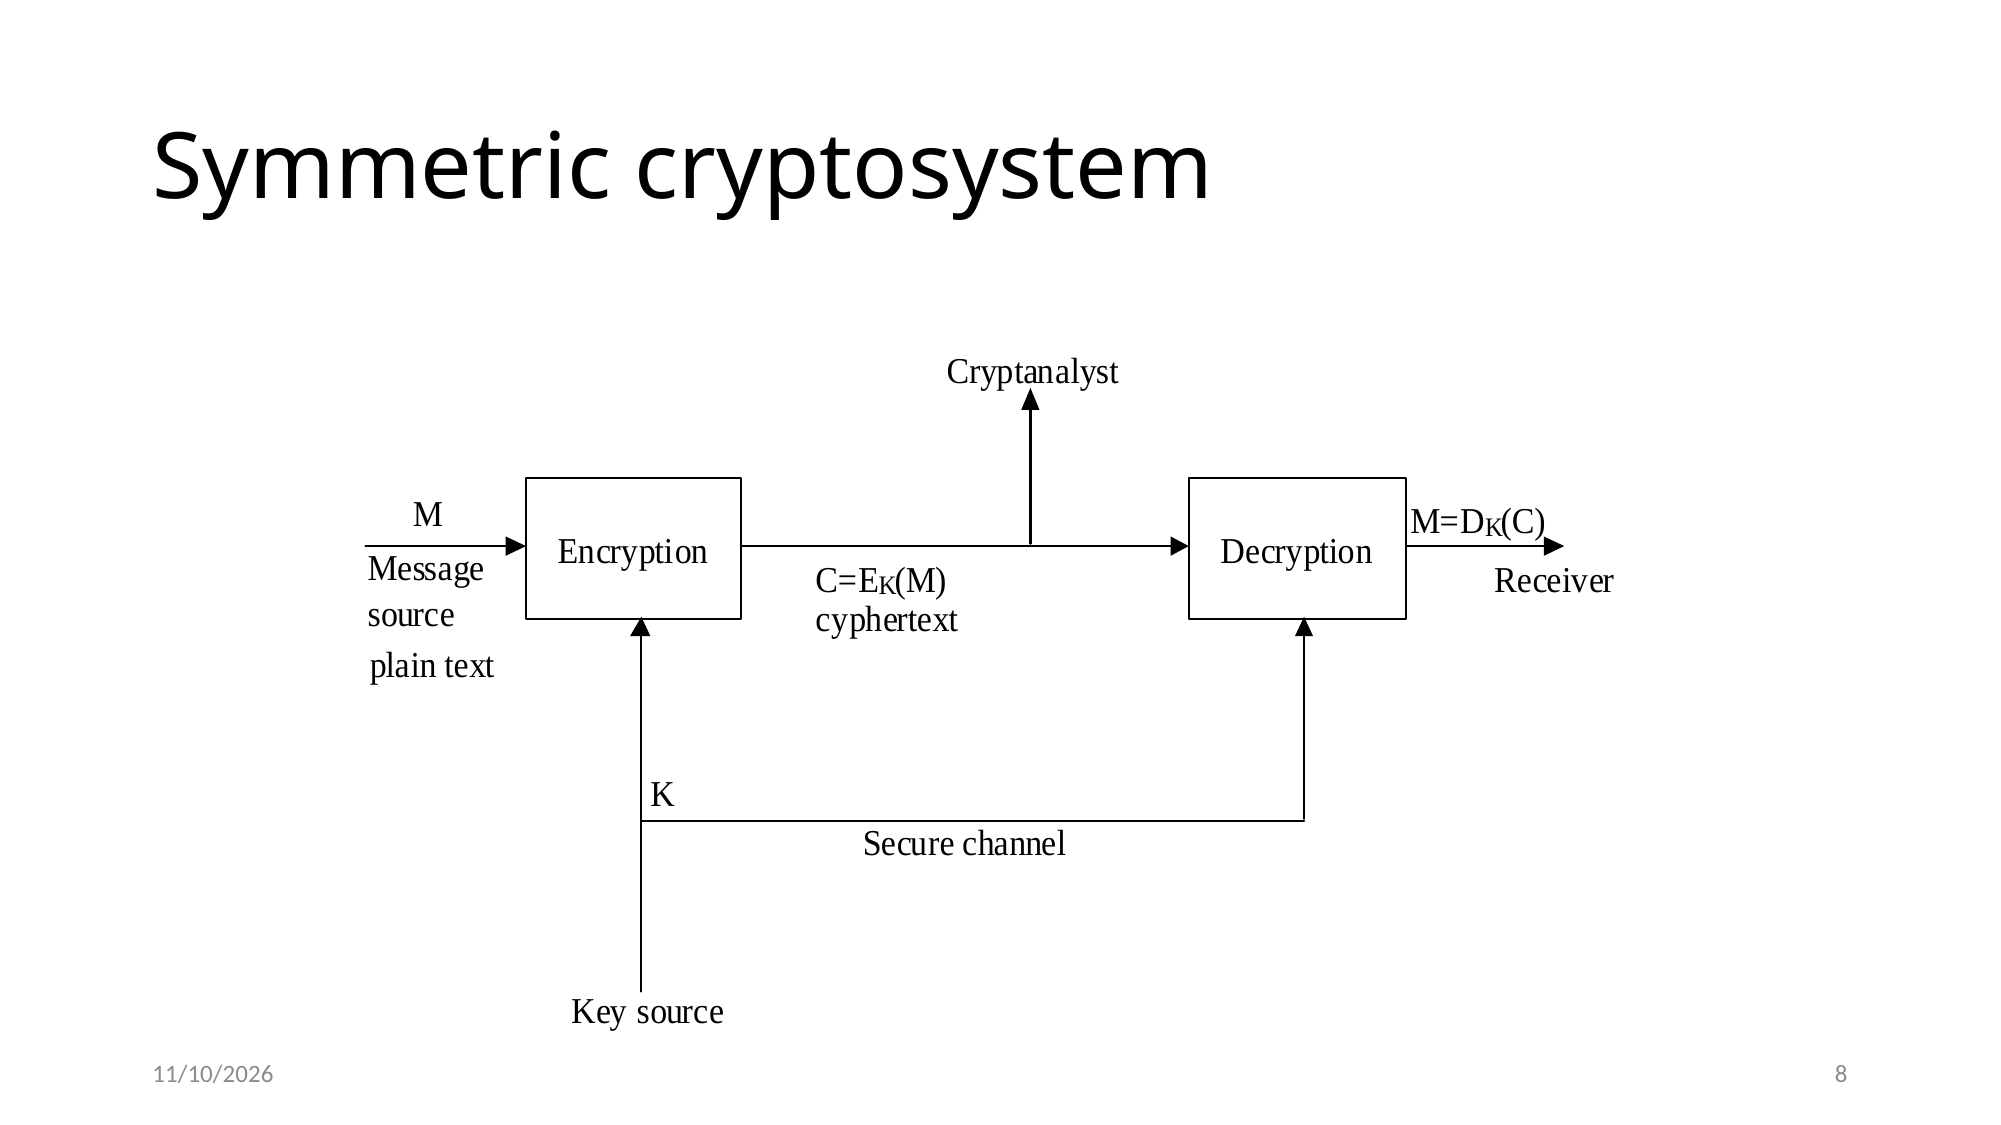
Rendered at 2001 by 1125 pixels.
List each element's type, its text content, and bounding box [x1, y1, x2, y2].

picture [349, 336, 1655, 1043]
title Symmetric cryptosystem [137, 59, 1863, 278]
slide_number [137, 1042, 588, 1103]
slide_number 8 [1412, 1042, 1863, 1103]
